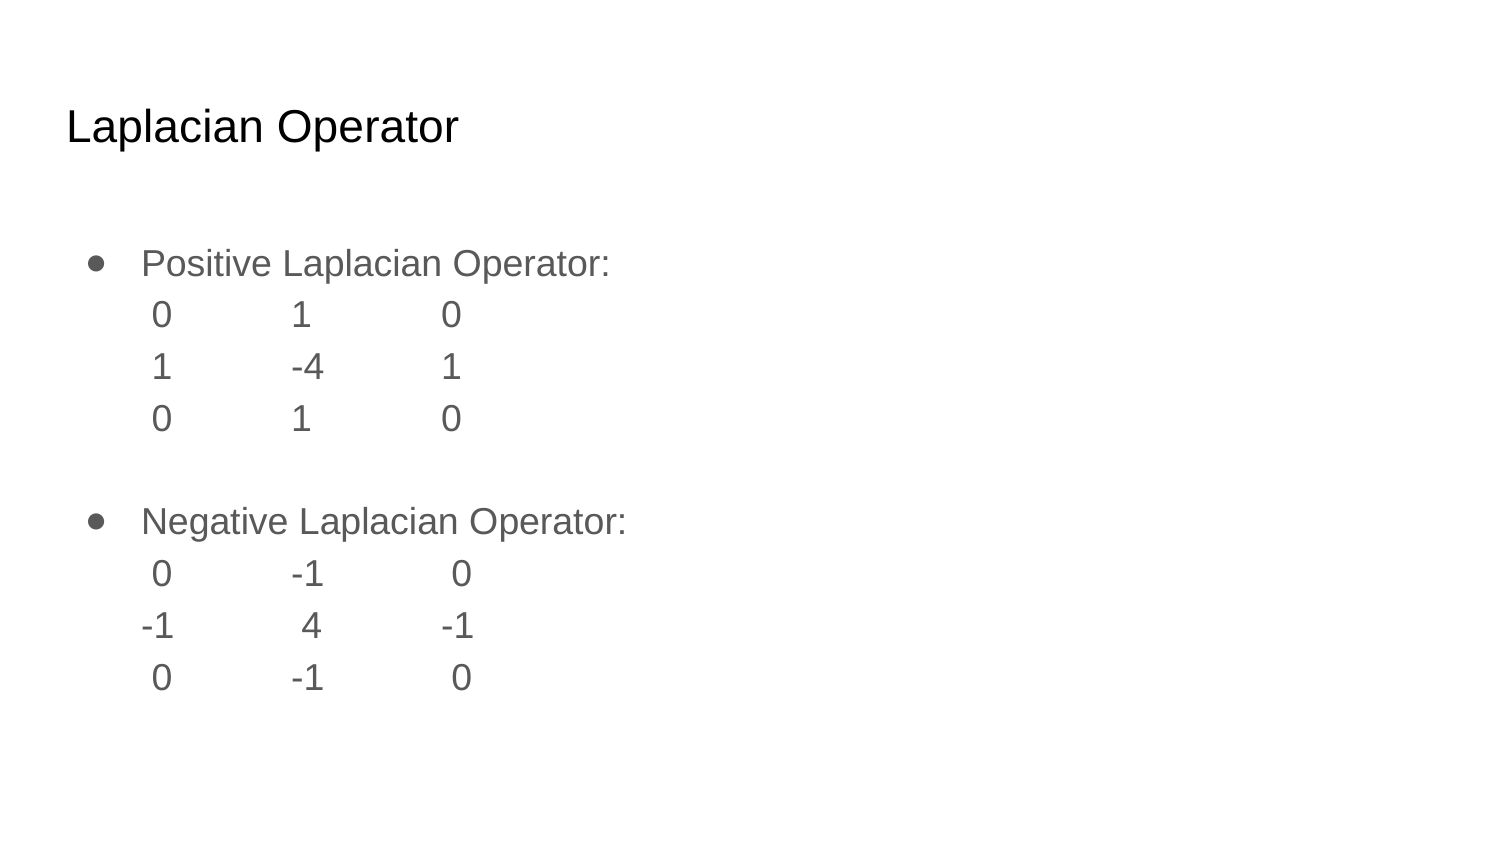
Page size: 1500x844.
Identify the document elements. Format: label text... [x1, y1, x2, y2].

title Laplacian Operator [51, 72, 1449, 167]
list Positive Laplacian Operator: 0 1 0 1 -4 1 0 1 0 Negative Laplacian Operator: 0 -1 0 -1 4 -1 0 -1 0 [51, 171, 1449, 812]
